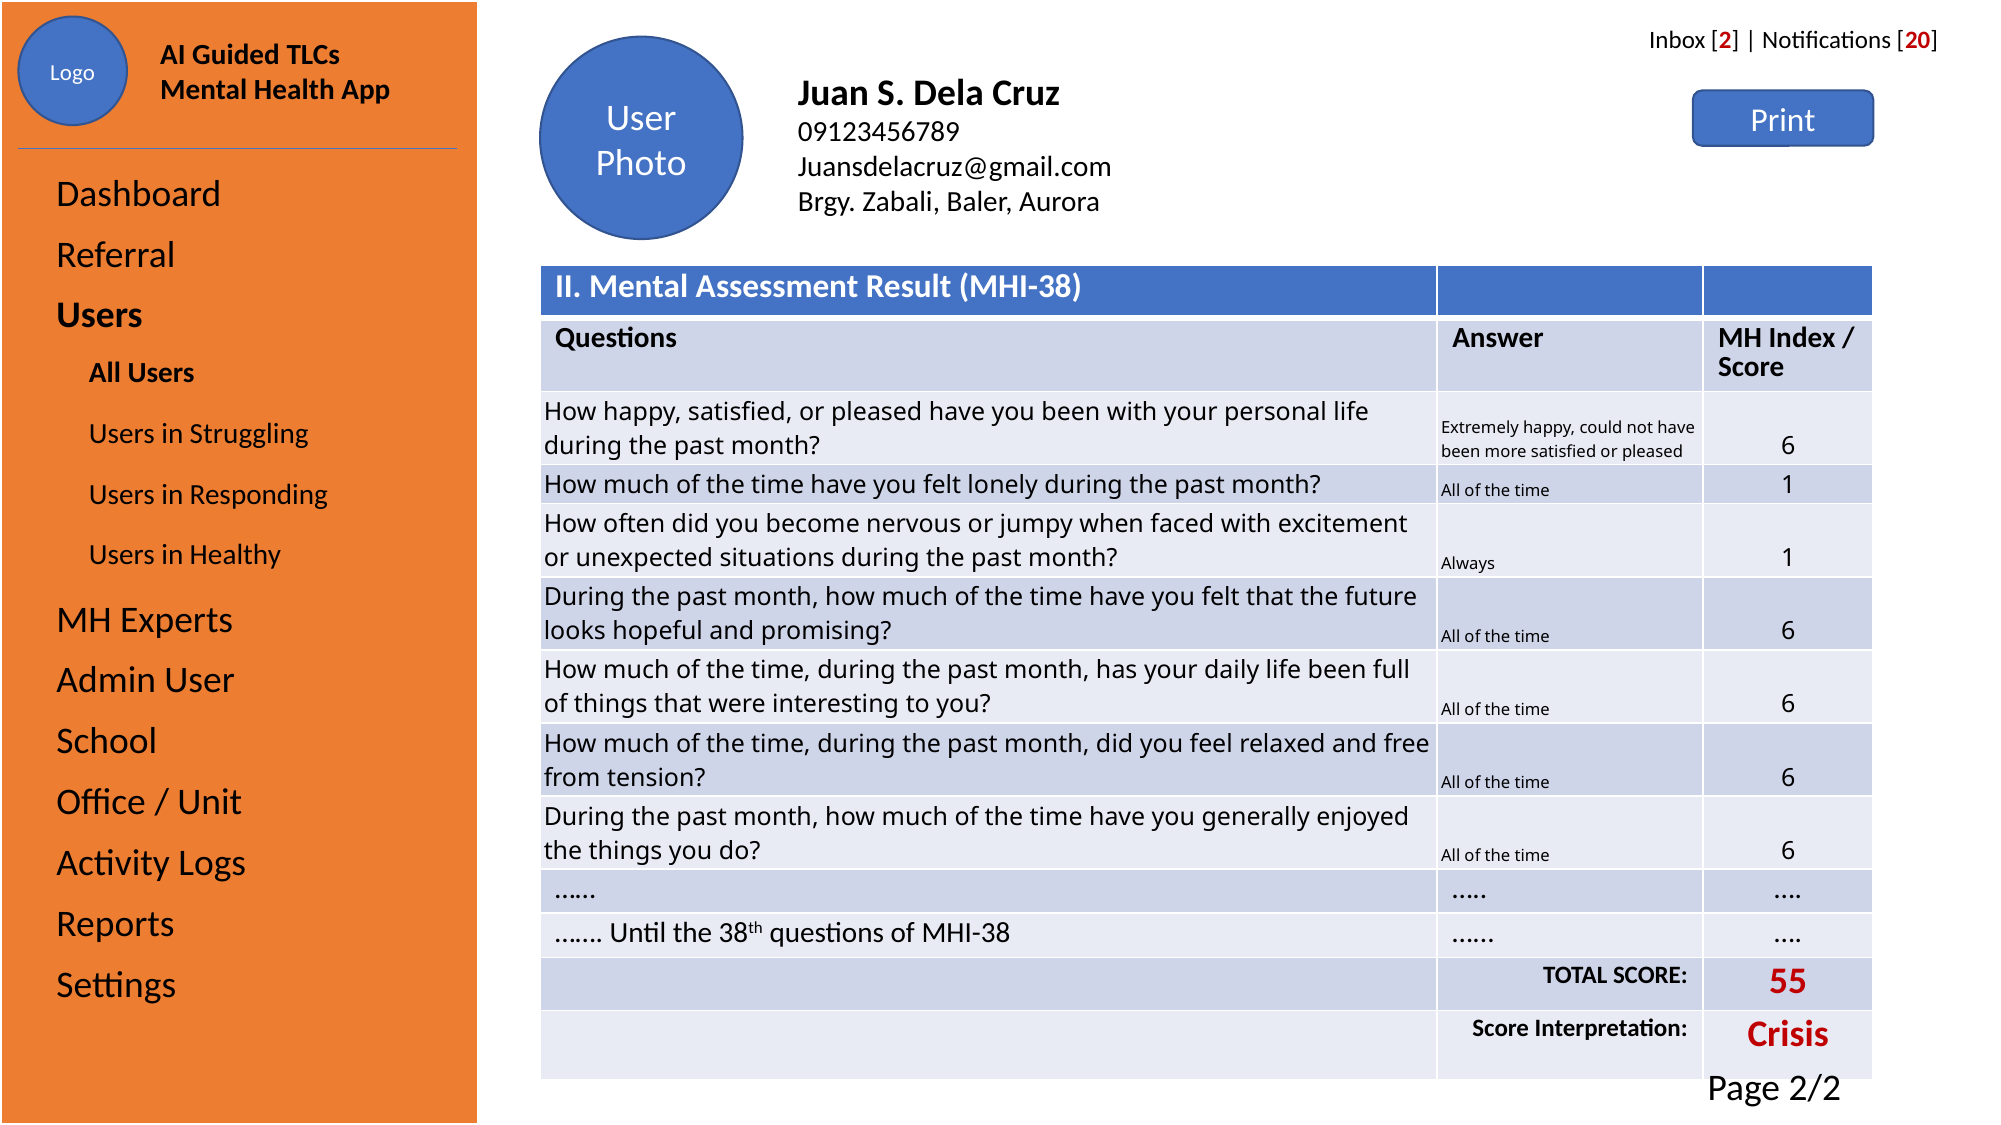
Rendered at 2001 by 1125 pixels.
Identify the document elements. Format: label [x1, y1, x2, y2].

table_cell [1704, 465, 1872, 503]
table_header [1438, 266, 1702, 315]
table_cell [541, 724, 1436, 795]
table_cell [541, 465, 1436, 503]
table_cell [1704, 504, 1872, 576]
table_cell [541, 578, 1436, 649]
table_cell [541, 504, 1436, 576]
table_cell [1438, 578, 1702, 649]
text_box [539, 35, 744, 241]
table_cell [1438, 797, 1702, 868]
table_cell [1438, 465, 1702, 503]
table_cell [1704, 578, 1872, 649]
table_cell [541, 797, 1436, 868]
table_header [41, 171, 438, 231]
table_cell [1438, 870, 1702, 912]
table_cell [1704, 1011, 1872, 1055]
text_box [783, 60, 1299, 225]
table_cell [1438, 651, 1702, 722]
table_cell [541, 392, 1436, 464]
table_cell [1438, 321, 1702, 391]
table_cell [541, 651, 1436, 722]
text_box [1692, 1055, 1880, 1116]
table_cell [541, 1011, 1436, 1079]
text_box [0, 0, 481, 1125]
table_cell [1704, 870, 1872, 912]
table_cell [1704, 797, 1872, 868]
table_header [1704, 266, 1872, 315]
table_cell [1704, 321, 1872, 391]
text_box [1691, 89, 1875, 147]
table_cell [1704, 914, 1872, 957]
table_cell [541, 870, 1436, 912]
text_box [1553, 16, 1953, 62]
table_cell [1704, 958, 1872, 1010]
table_cell [1704, 392, 1872, 464]
table_cell [1438, 958, 1702, 1010]
table_cell [541, 321, 1436, 391]
table_cell [1438, 1011, 1702, 1079]
table_cell [1438, 504, 1702, 576]
table_cell [41, 231, 438, 1022]
table_cell [1438, 724, 1702, 795]
table_header [541, 266, 1436, 315]
table_cell [541, 958, 1436, 1010]
table_cell [541, 914, 1436, 957]
table_cell [1704, 724, 1872, 795]
table_cell [1438, 914, 1702, 957]
table_cell [1704, 651, 1872, 722]
table_cell [1438, 392, 1702, 464]
